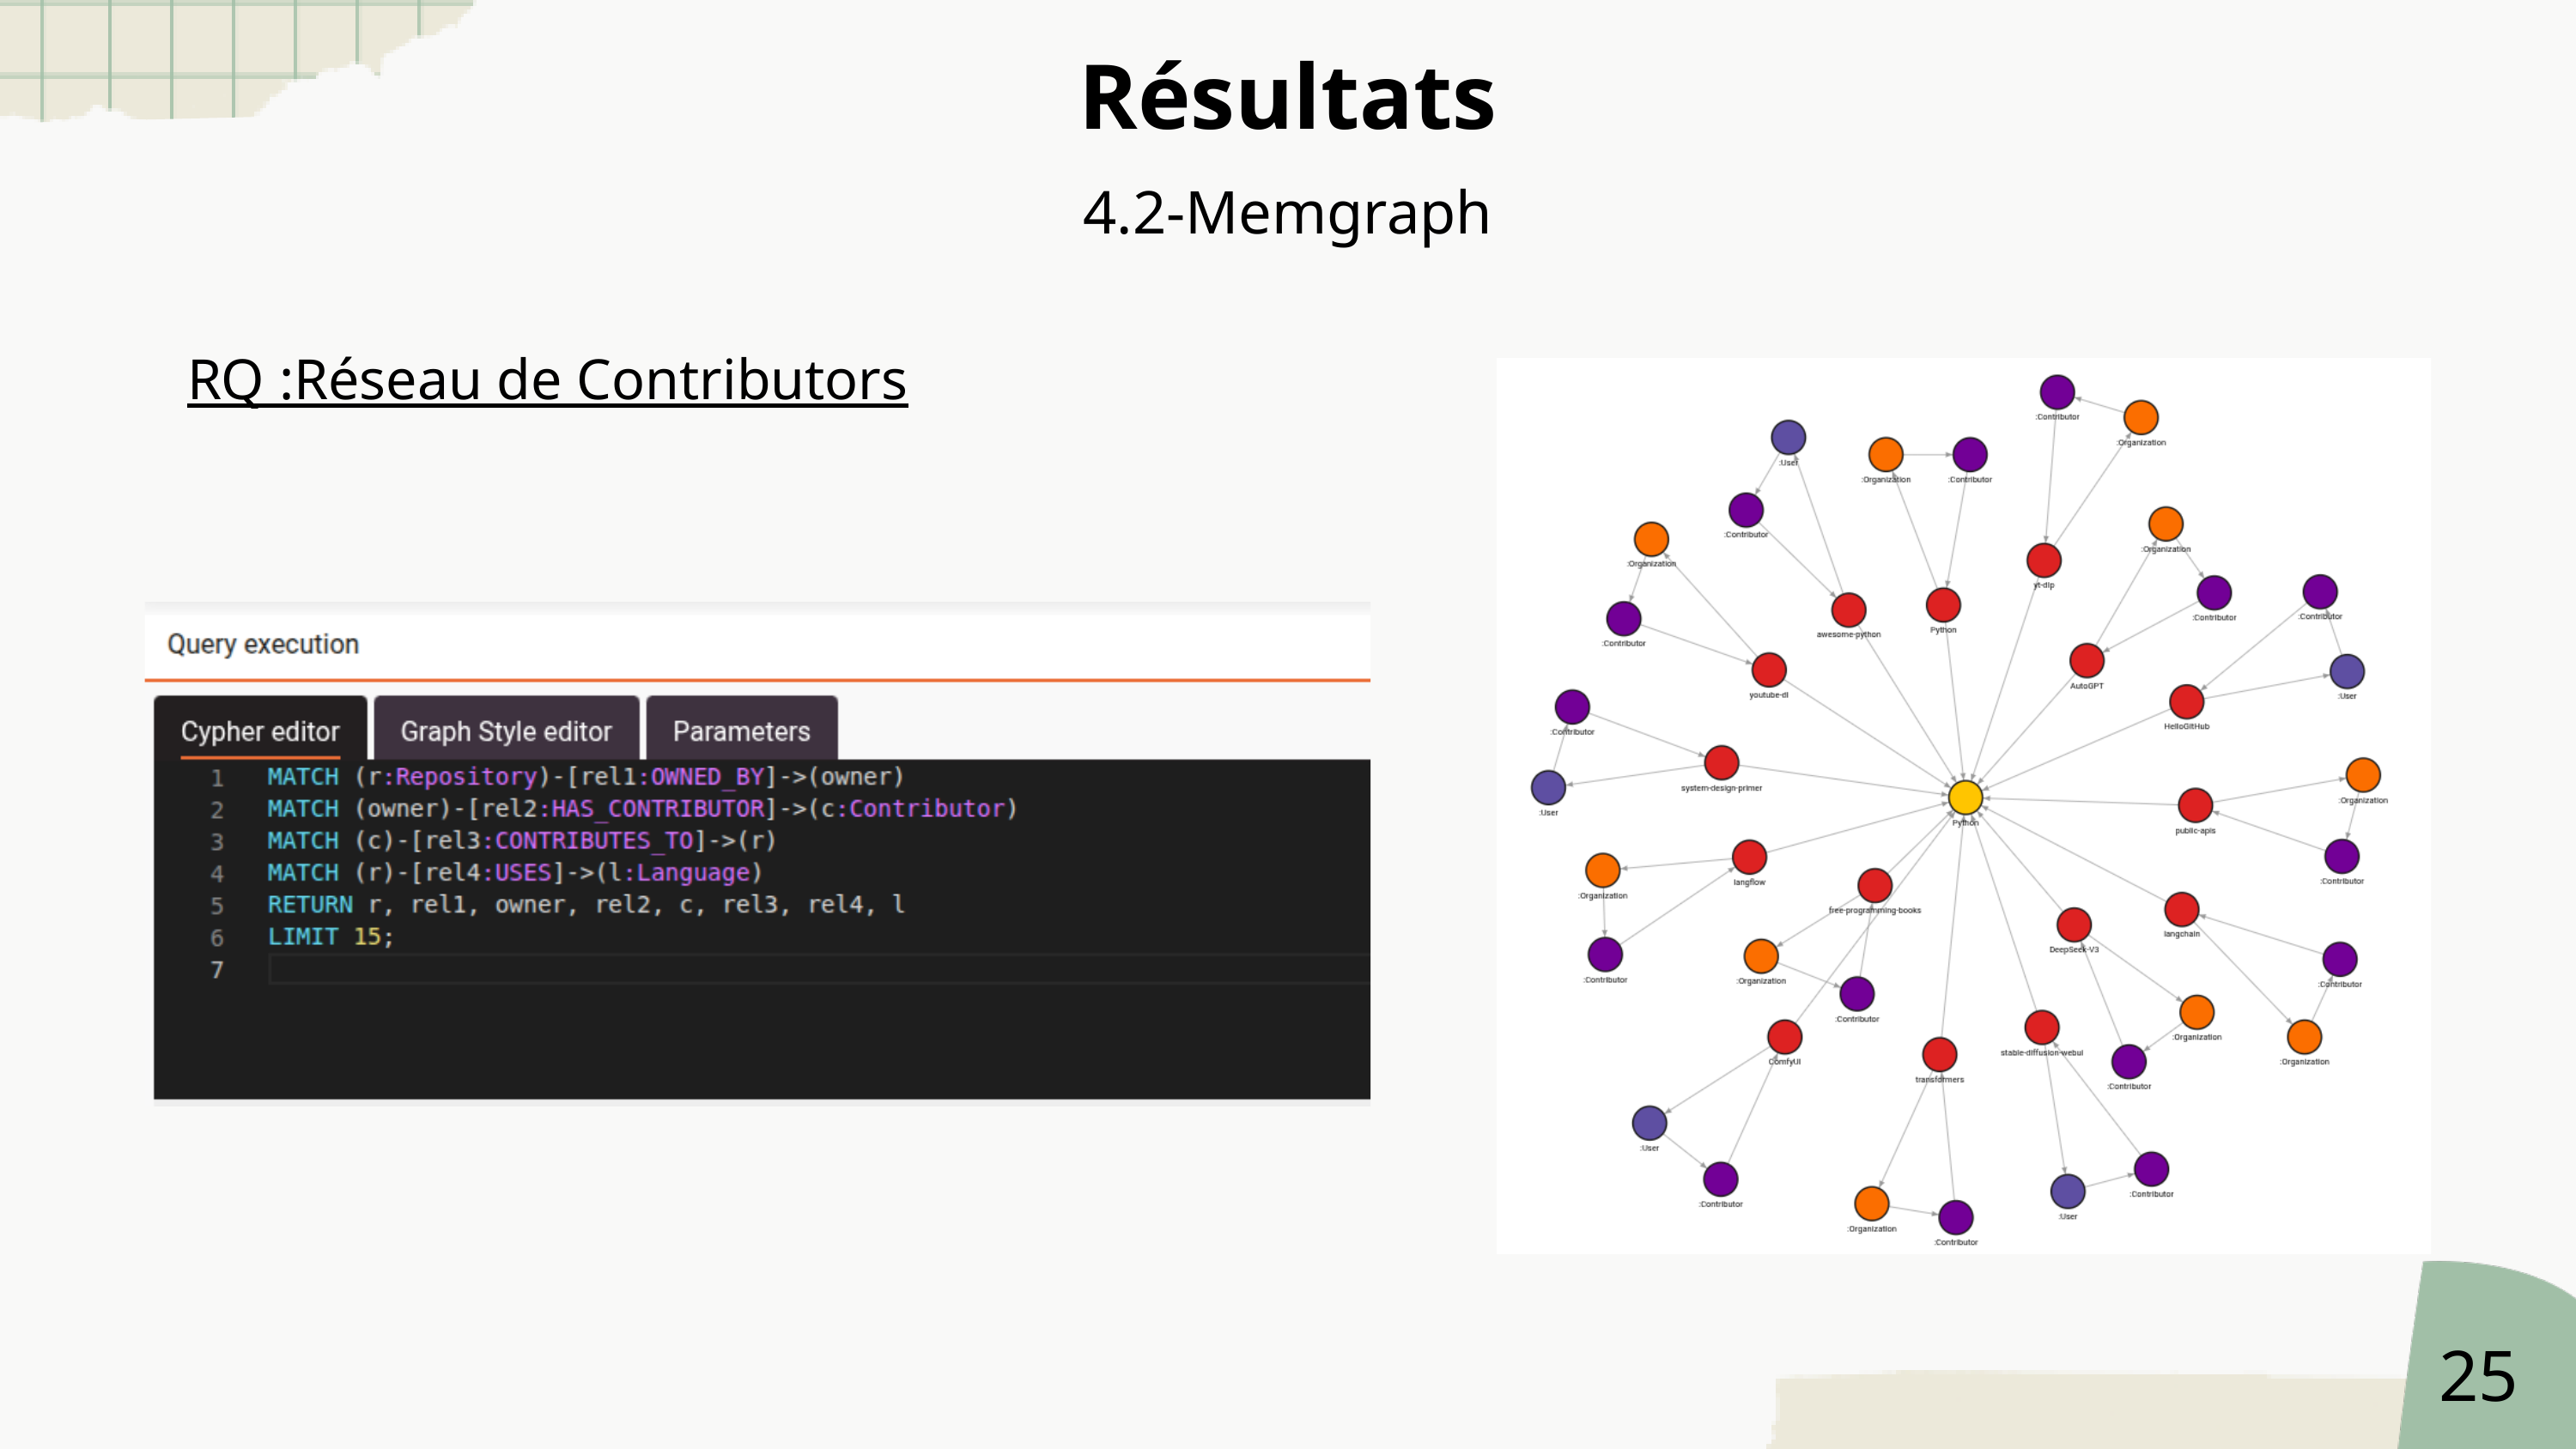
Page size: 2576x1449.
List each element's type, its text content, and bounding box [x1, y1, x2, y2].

text_box RQ :Réseau de Contributors [0, 332, 1274, 411]
text_box 4.2-Memgraph [770, 162, 1806, 246]
text_box Résultats [368, 21, 2208, 148]
text_box [1497, 358, 2432, 1254]
text_box [144, 602, 1371, 1106]
text_box 25 [2439, 1318, 2519, 1416]
text_box [2381, 1253, 2576, 1449]
text_box [0, 0, 548, 124]
text_box [1758, 1370, 2381, 1449]
